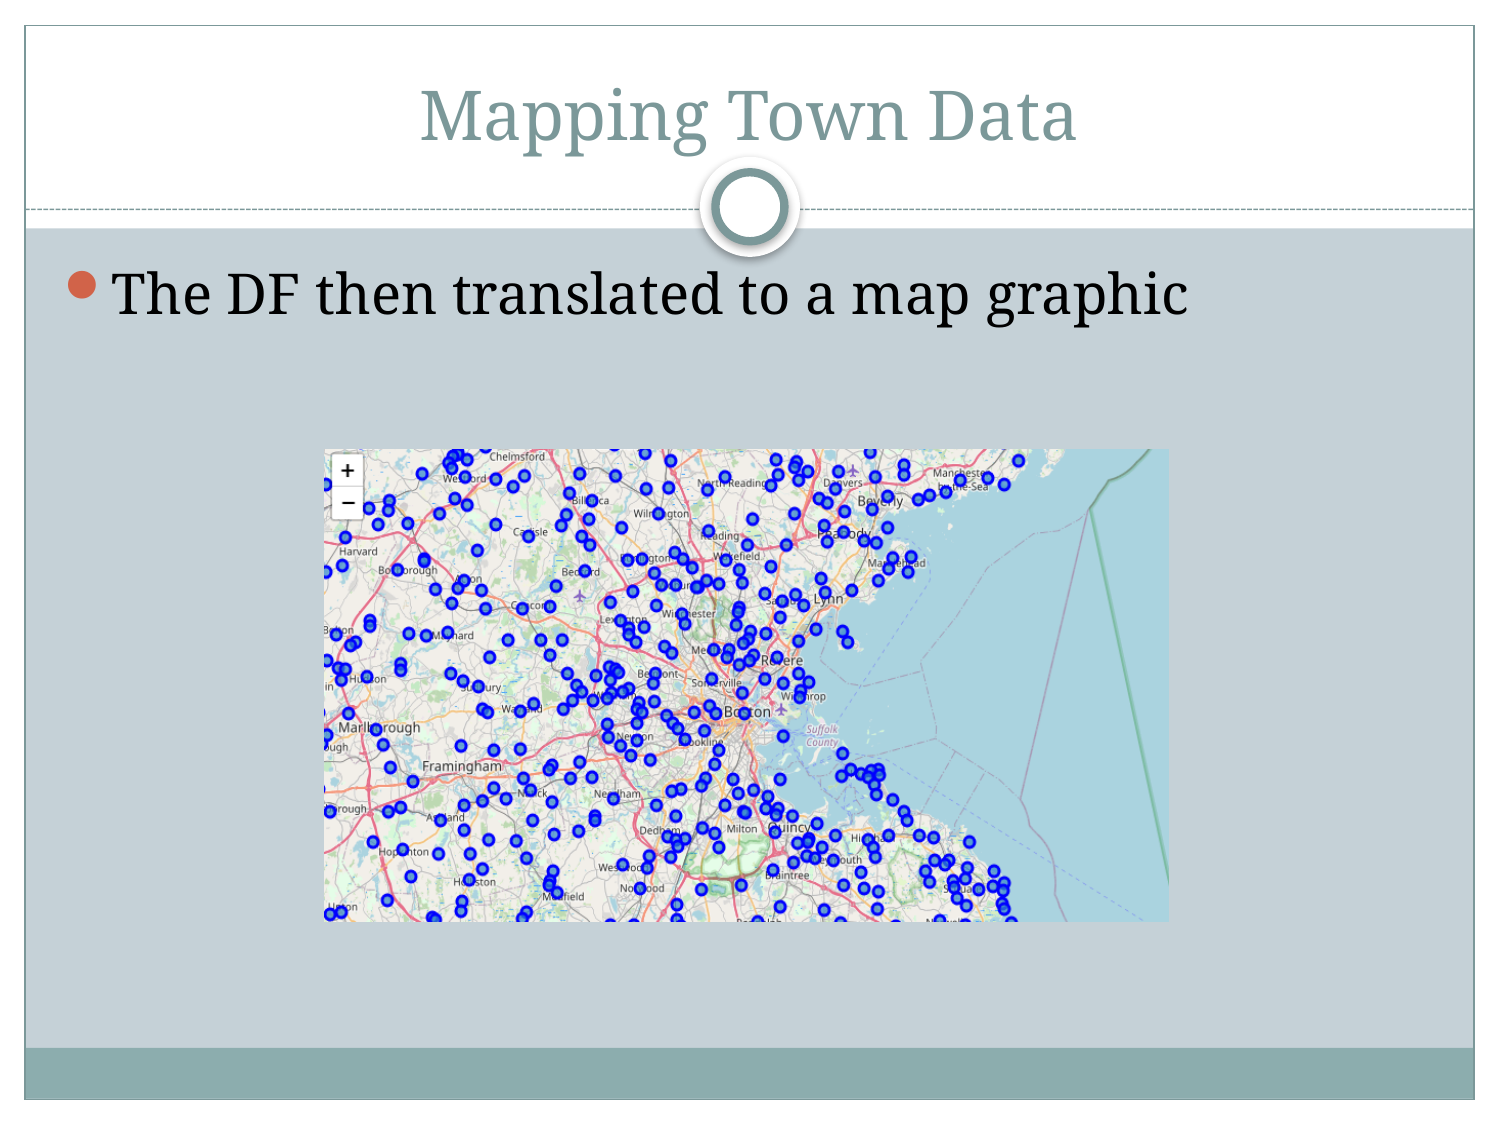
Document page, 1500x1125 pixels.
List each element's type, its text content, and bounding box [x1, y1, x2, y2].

list The DF then translated to a map graphic [49, 250, 1445, 1001]
picture [324, 449, 1169, 923]
title Mapping Town Data [49, 37, 1450, 162]
